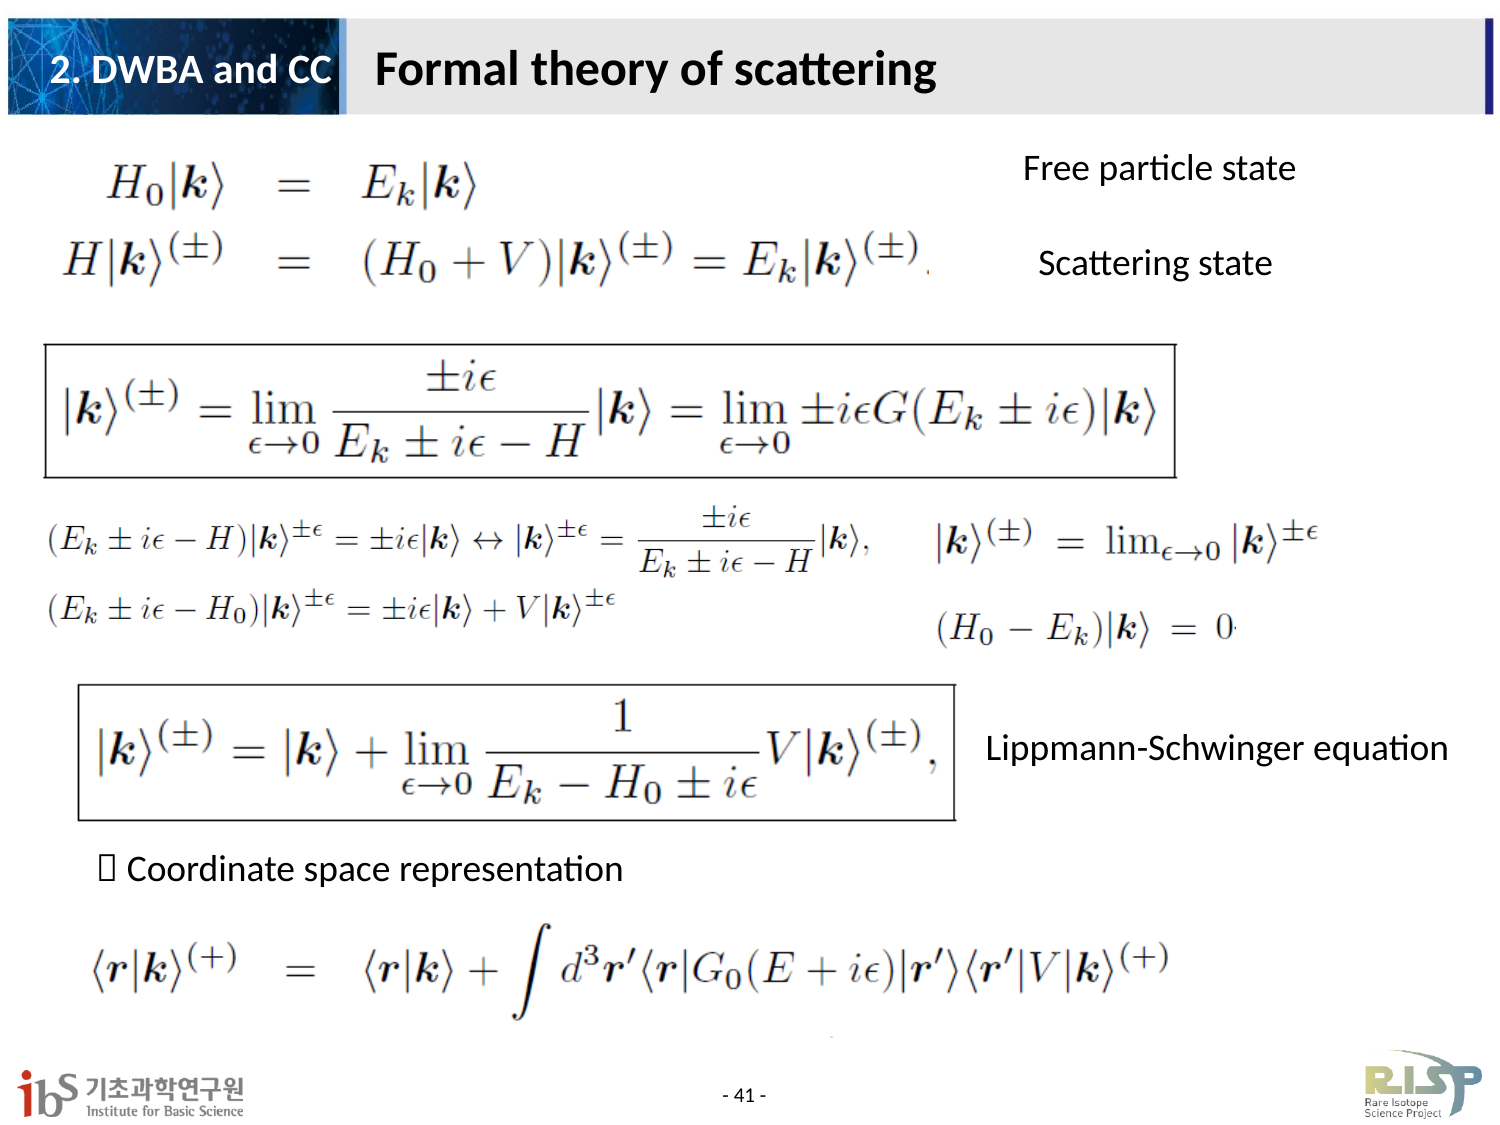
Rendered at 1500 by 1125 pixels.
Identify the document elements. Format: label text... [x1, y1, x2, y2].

picture [928, 604, 1236, 650]
text_box Lippmann-Schwinger equation [977, 715, 1465, 776]
text_box Scattering state [1023, 230, 1288, 290]
picture [17, 1070, 243, 1117]
picture [73, 905, 1199, 1038]
text_box  Coordinate space representation [81, 853, 640, 897]
picture [53, 656, 977, 853]
picture [1364, 1049, 1482, 1119]
picture [17, 318, 1323, 643]
picture [2, 10, 1500, 308]
text_box Free particle state [1008, 135, 1312, 196]
